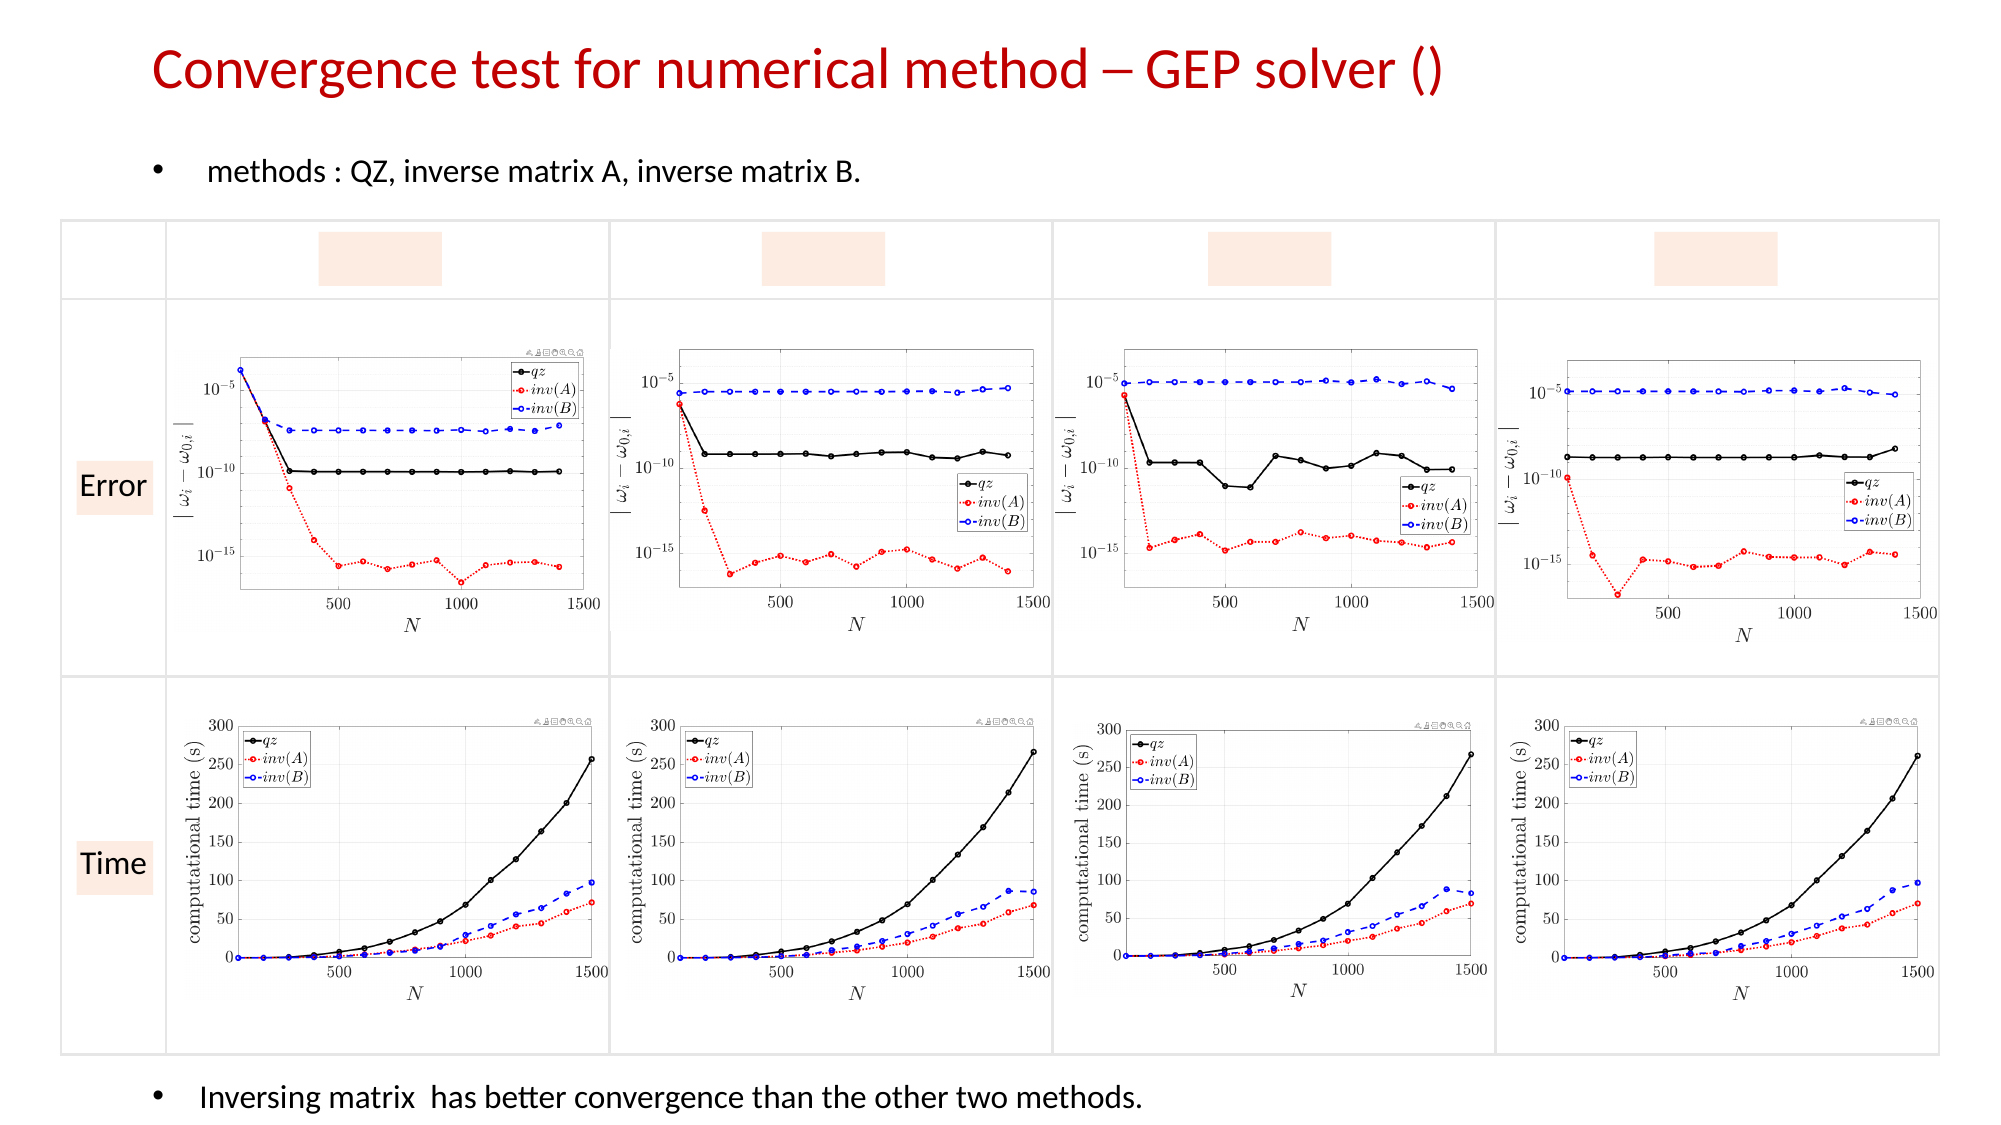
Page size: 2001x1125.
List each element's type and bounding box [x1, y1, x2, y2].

picture [1055, 349, 1494, 631]
picture [626, 718, 1050, 1000]
text_box [76, 460, 154, 516]
picture [1498, 360, 1937, 642]
text_box [1653, 231, 1779, 287]
text_box [318, 231, 443, 287]
picture [1073, 722, 1487, 997]
picture [1510, 718, 1934, 1000]
text_box [76, 840, 154, 896]
picture [184, 718, 608, 1000]
text_box [761, 231, 886, 287]
picture [610, 349, 1050, 631]
picture [173, 349, 600, 632]
text_box [1207, 231, 1332, 287]
